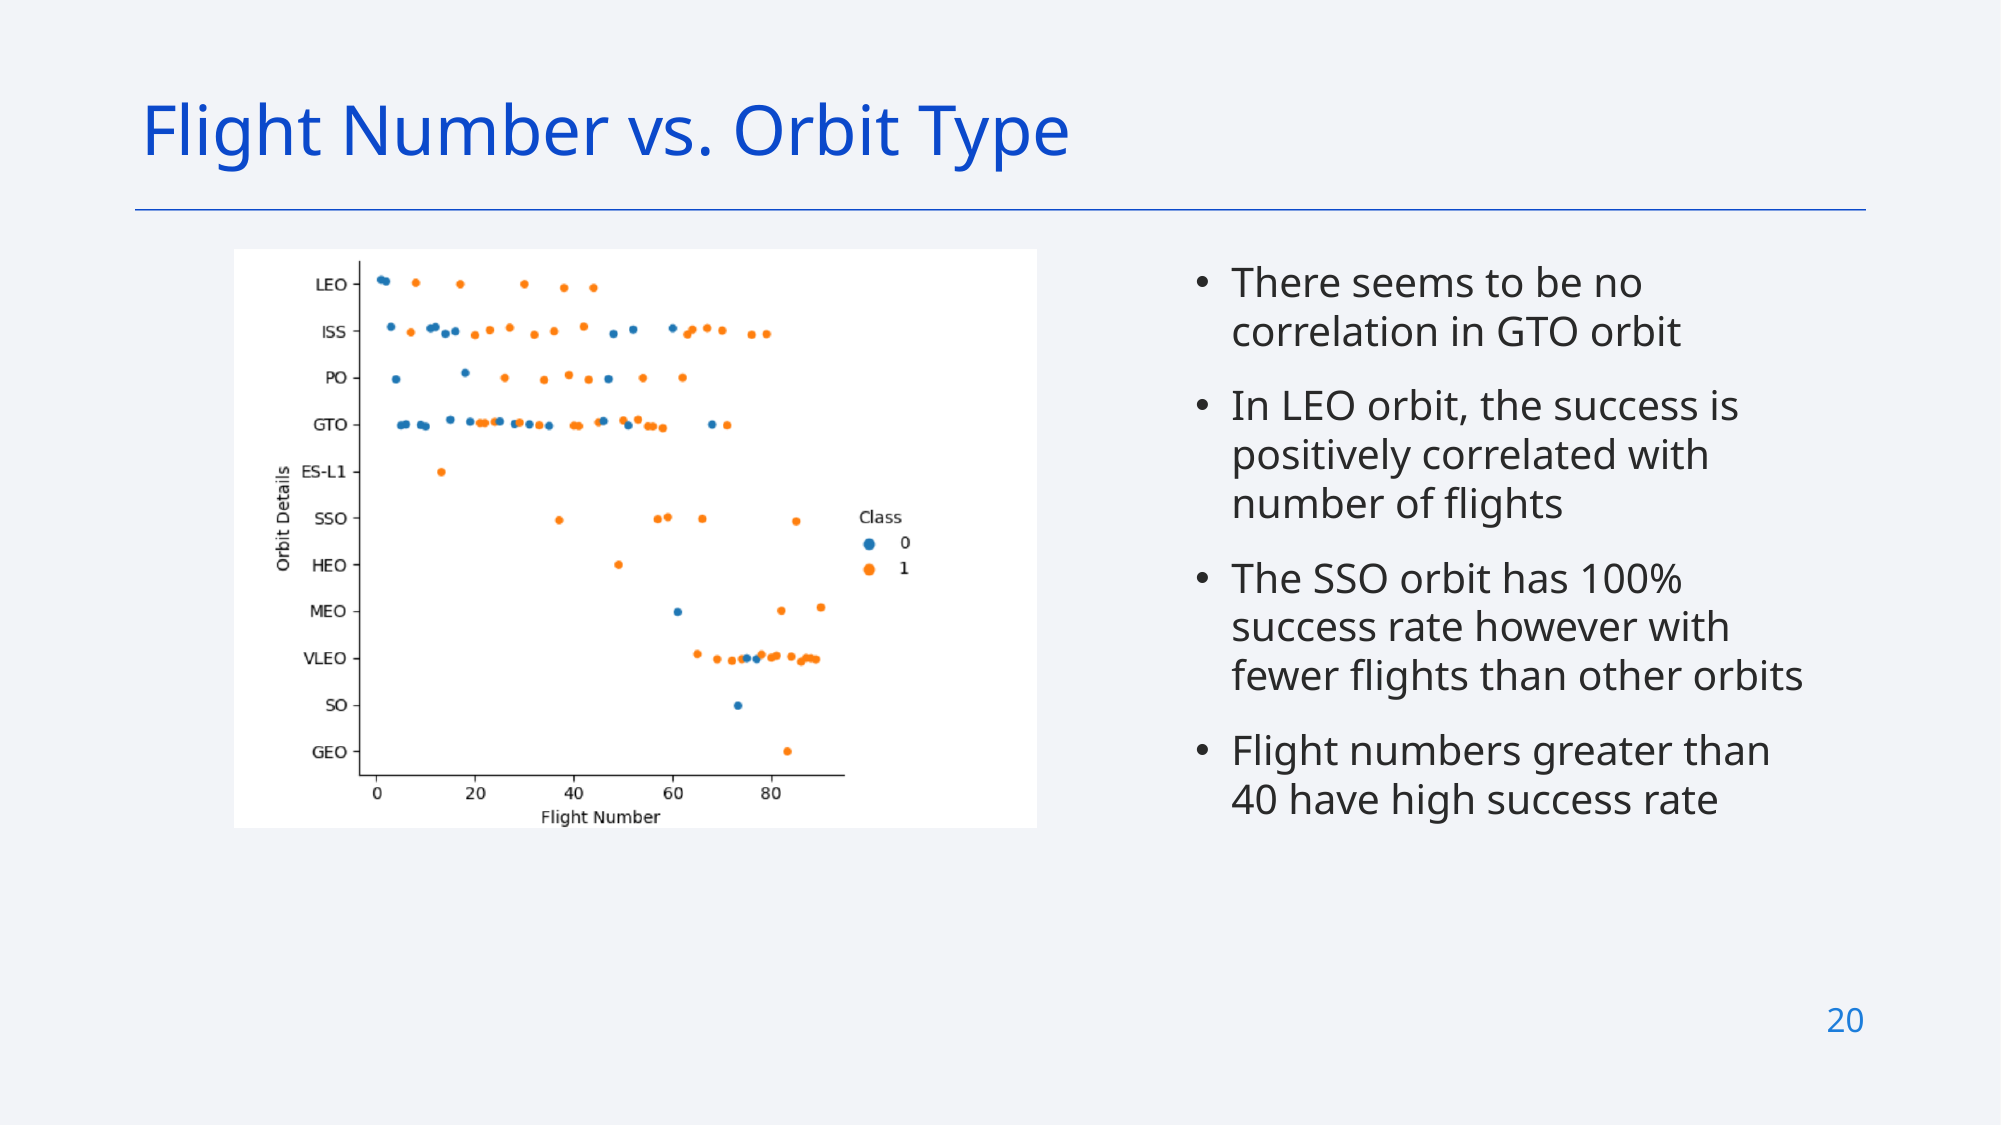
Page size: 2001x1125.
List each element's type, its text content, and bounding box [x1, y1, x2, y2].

text_box Flight Number vs. Orbit Type [126, 88, 1852, 179]
slide_number 20 [1429, 988, 1880, 1055]
list There seems to be no correlation in GTO orbit In LEO orbit, the success is positively correlated with number of flights The SSO orbit has 100% success rate however with fewer flights than other orbits Flight numbers greater than 40 have high success rate [1180, 249, 1826, 875]
picture [0, 0, 2001, 1125]
